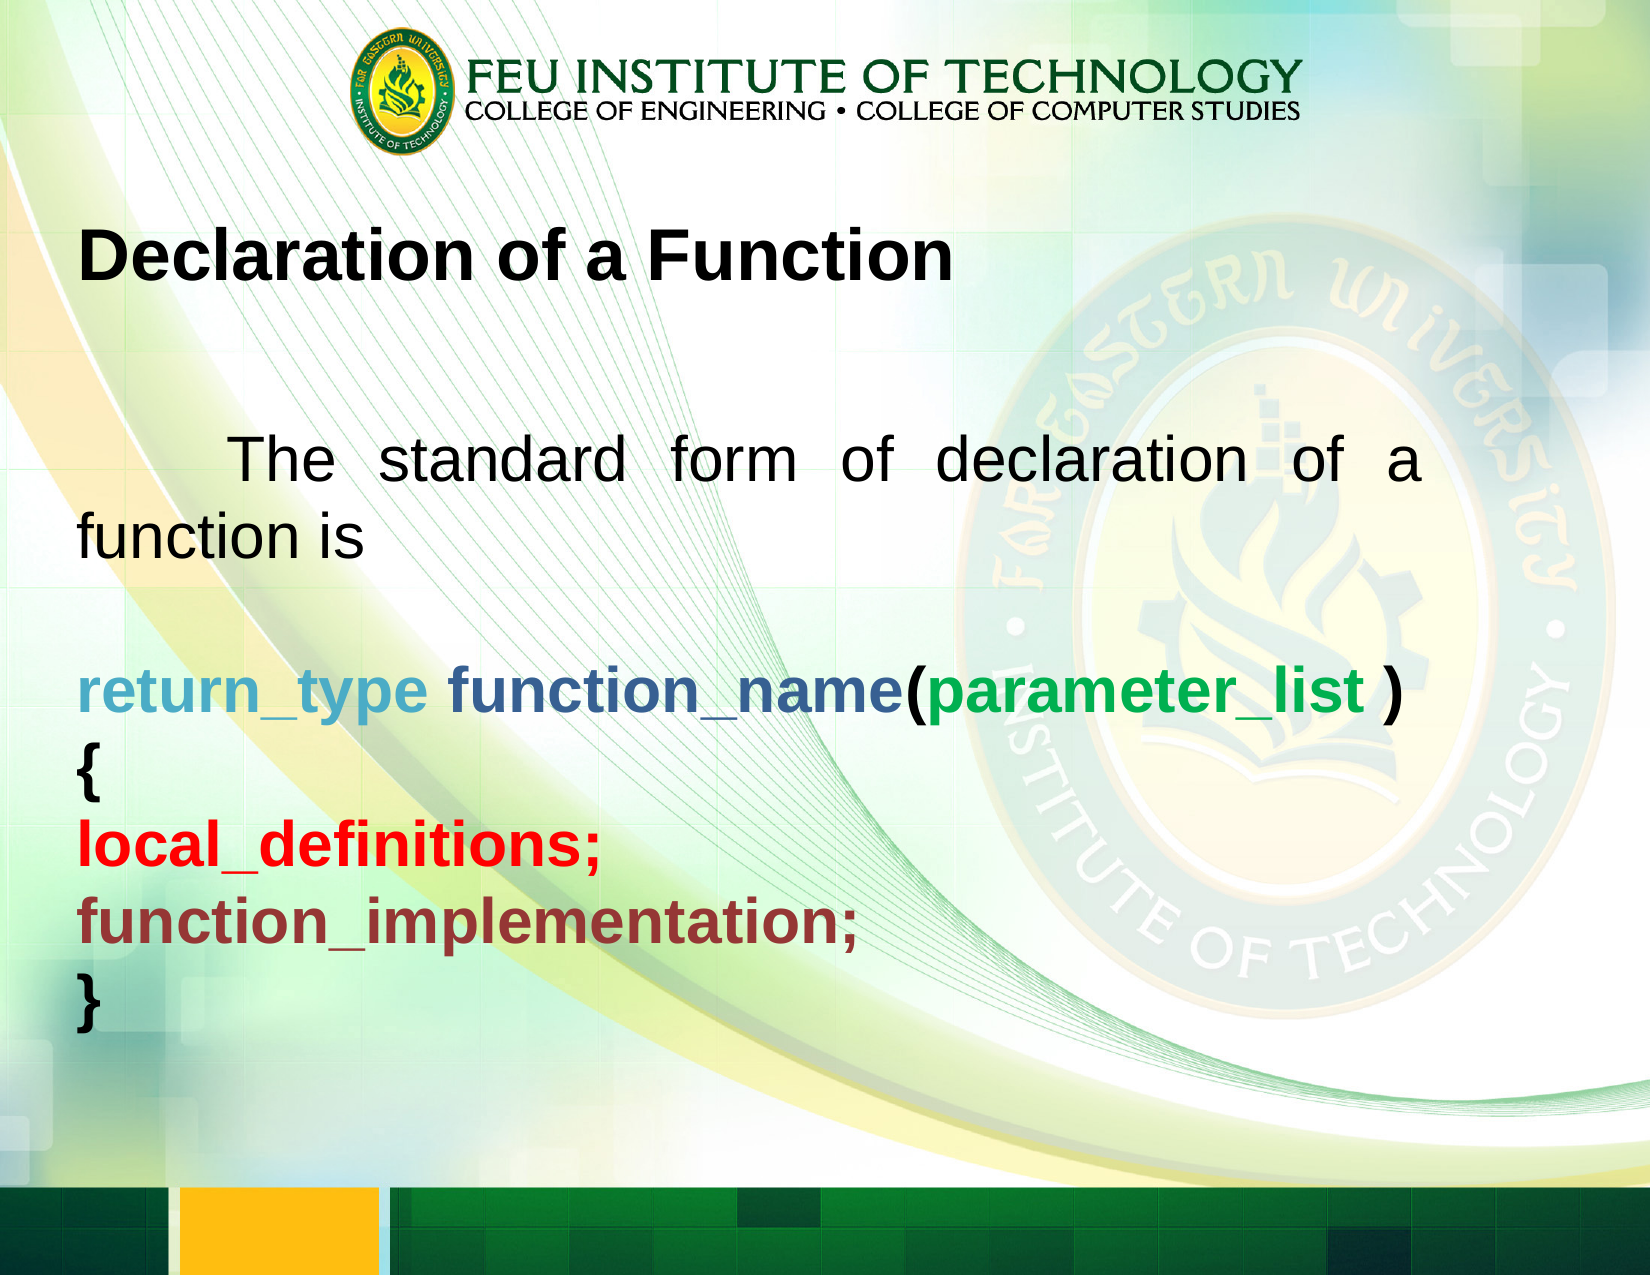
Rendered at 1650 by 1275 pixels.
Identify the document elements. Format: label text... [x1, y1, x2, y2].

text_box Declaration of a Function [62, 199, 1424, 303]
text_box The standard form of declaration of a function is return_type function_name(parameter_list ) { local_definitions; function_implementation; } [76, 339, 1424, 1111]
picture [0, 0, 1650, 1275]
